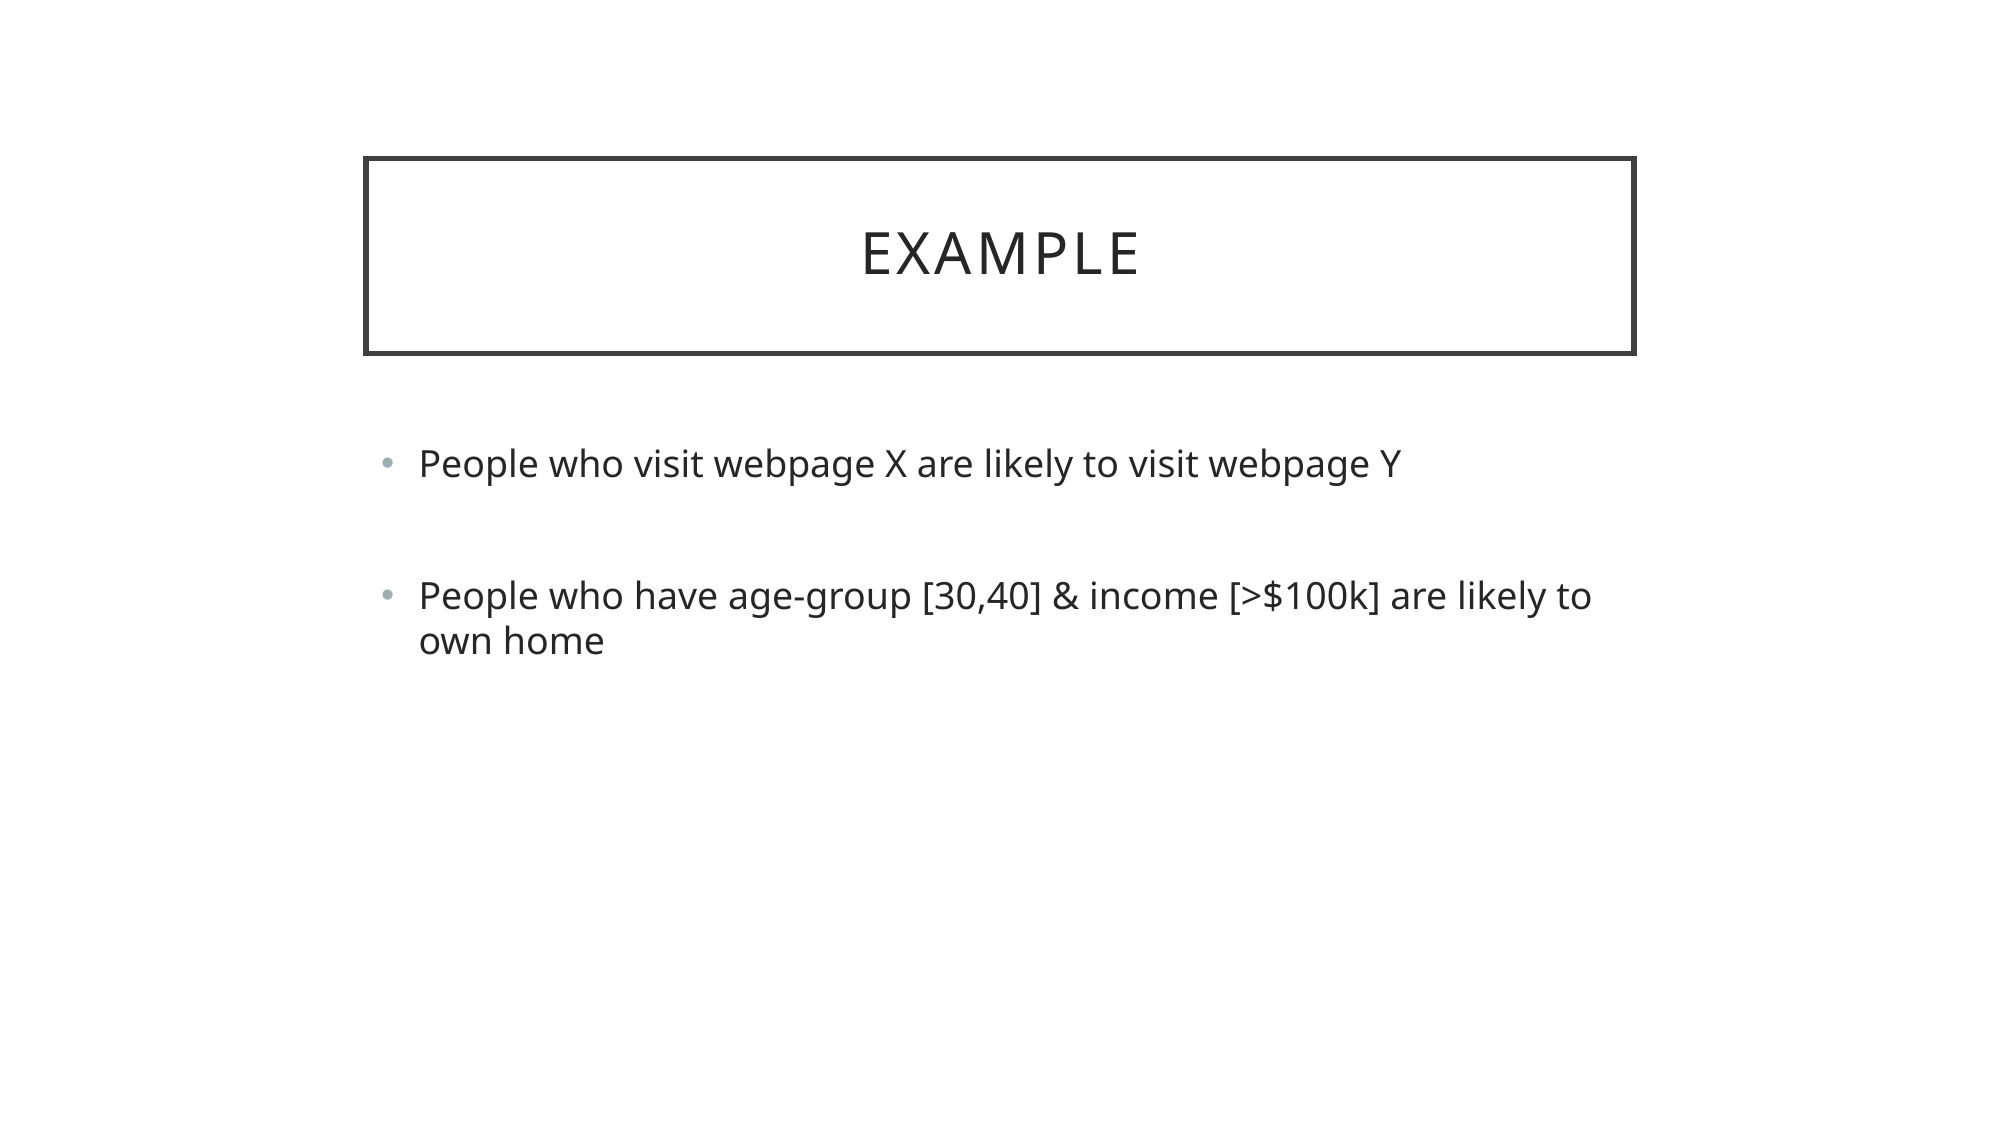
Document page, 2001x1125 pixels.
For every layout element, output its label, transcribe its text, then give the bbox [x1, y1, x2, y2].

list People who visit webpage X are likely to visit webpage Y People who have age-group [30,40] & income [>$100k] are likely to own home [366, 432, 1634, 942]
title Example [363, 156, 1637, 356]
